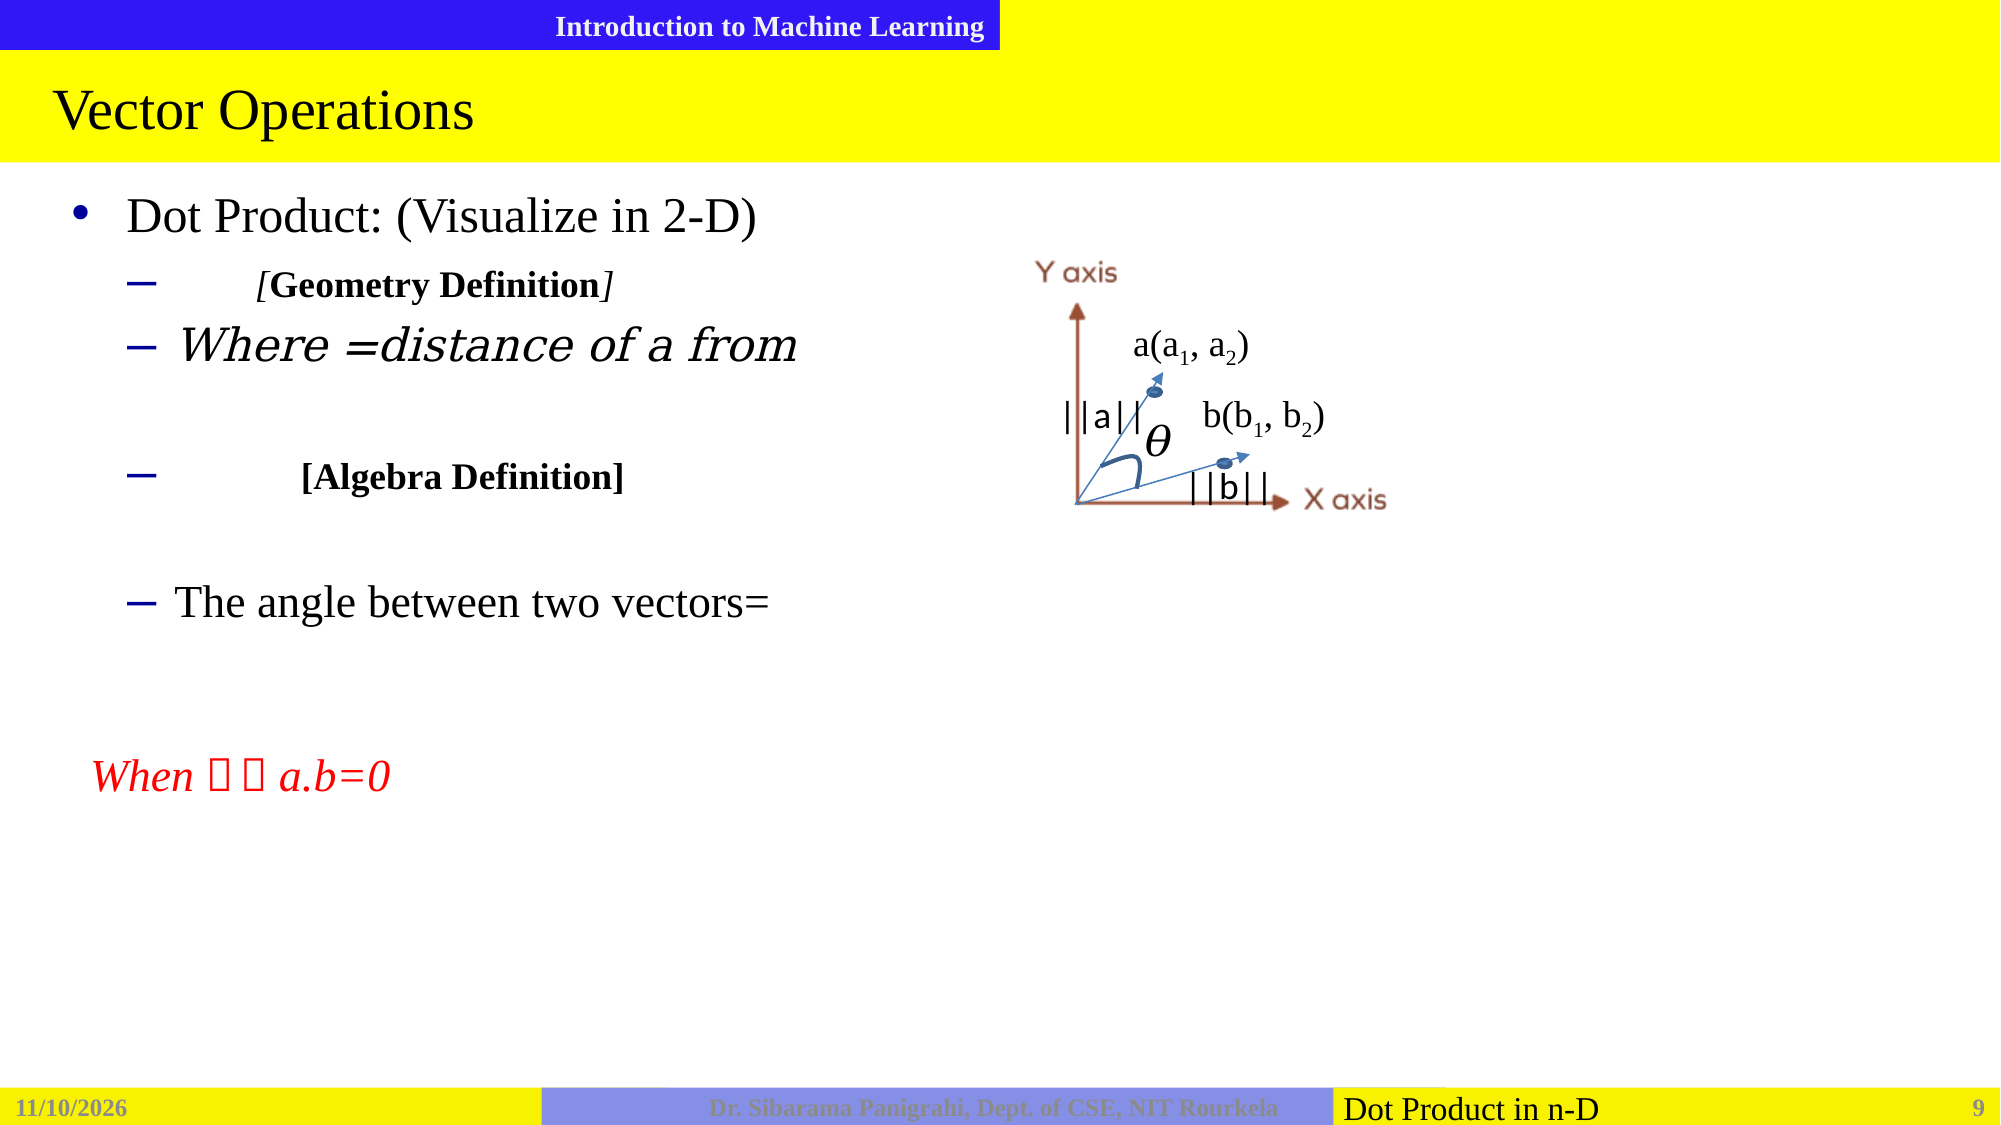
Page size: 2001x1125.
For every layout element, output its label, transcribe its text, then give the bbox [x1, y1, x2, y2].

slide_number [0, 1087, 541, 1125]
text_box Vector Operations [0, 50, 2000, 163]
footer Dr. Sibarama Panigrahi, Dept. of CSE, NIT Rourkela [541, 1087, 1328, 1125]
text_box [1076, 453, 1251, 505]
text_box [1074, 371, 1164, 454]
slide_number 9 [1779, 1087, 2000, 1125]
text_box Dot Product in n-D [1328, 1080, 1779, 1125]
picture [1023, 241, 1401, 535]
